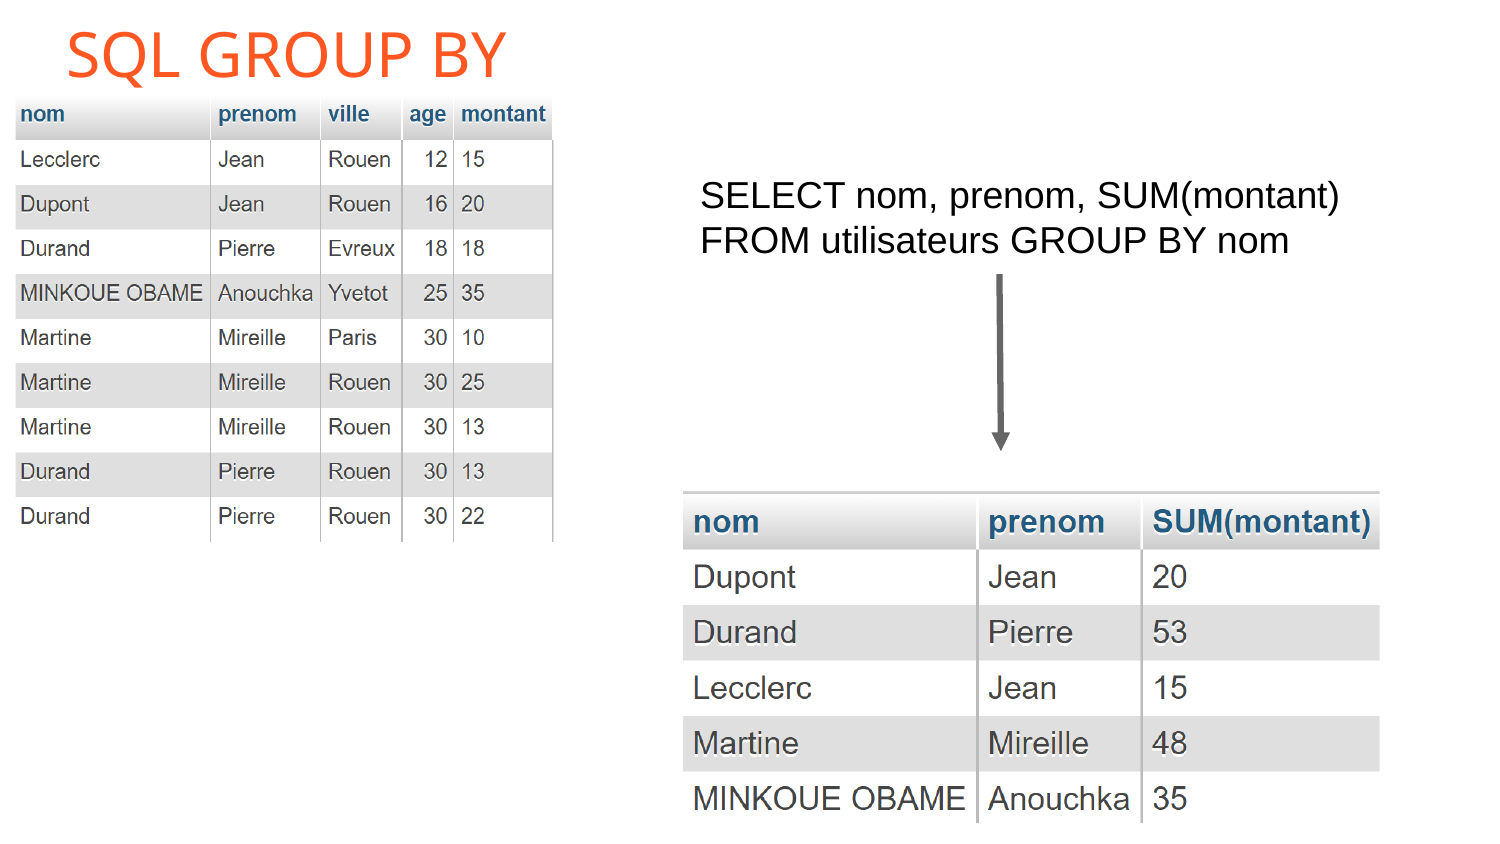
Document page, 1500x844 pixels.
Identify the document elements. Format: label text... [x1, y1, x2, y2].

title SQL GROUP BY [51, 0, 1449, 94]
text_box SELECT nom, prenom, SUM(montant) FROM utilisateurs GROUP BY nom [685, 156, 1380, 410]
picture [678, 490, 1380, 824]
picture [15, 93, 556, 552]
